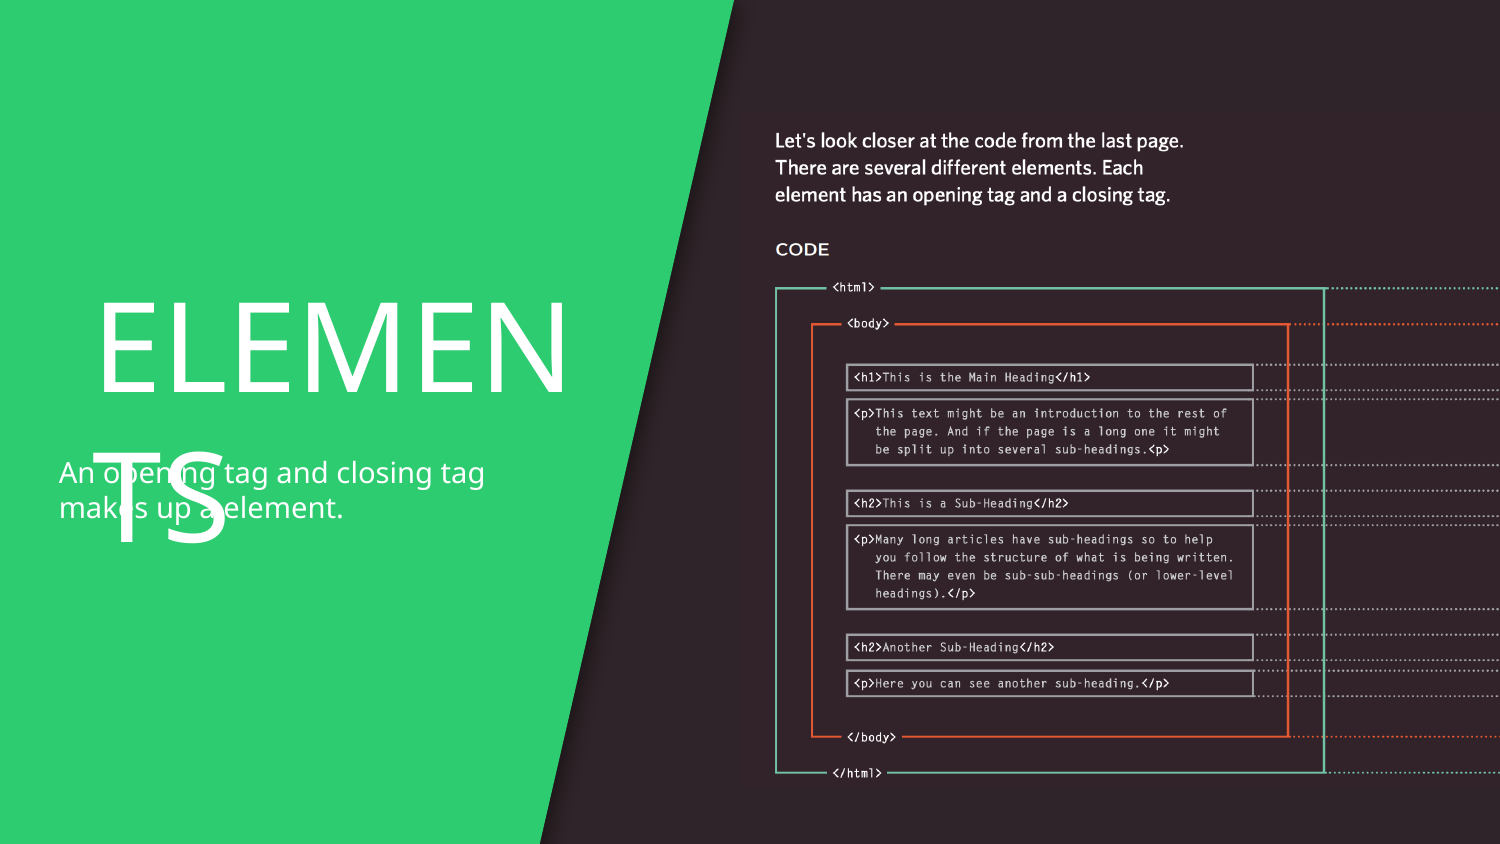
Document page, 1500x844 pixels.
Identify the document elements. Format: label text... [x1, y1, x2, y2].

text_box ELEMENTS [77, 252, 600, 496]
text_box [0, 0, 735, 844]
text_box An opening tag and closing tag makes up a element. [43, 439, 542, 550]
picture [717, 112, 1500, 789]
